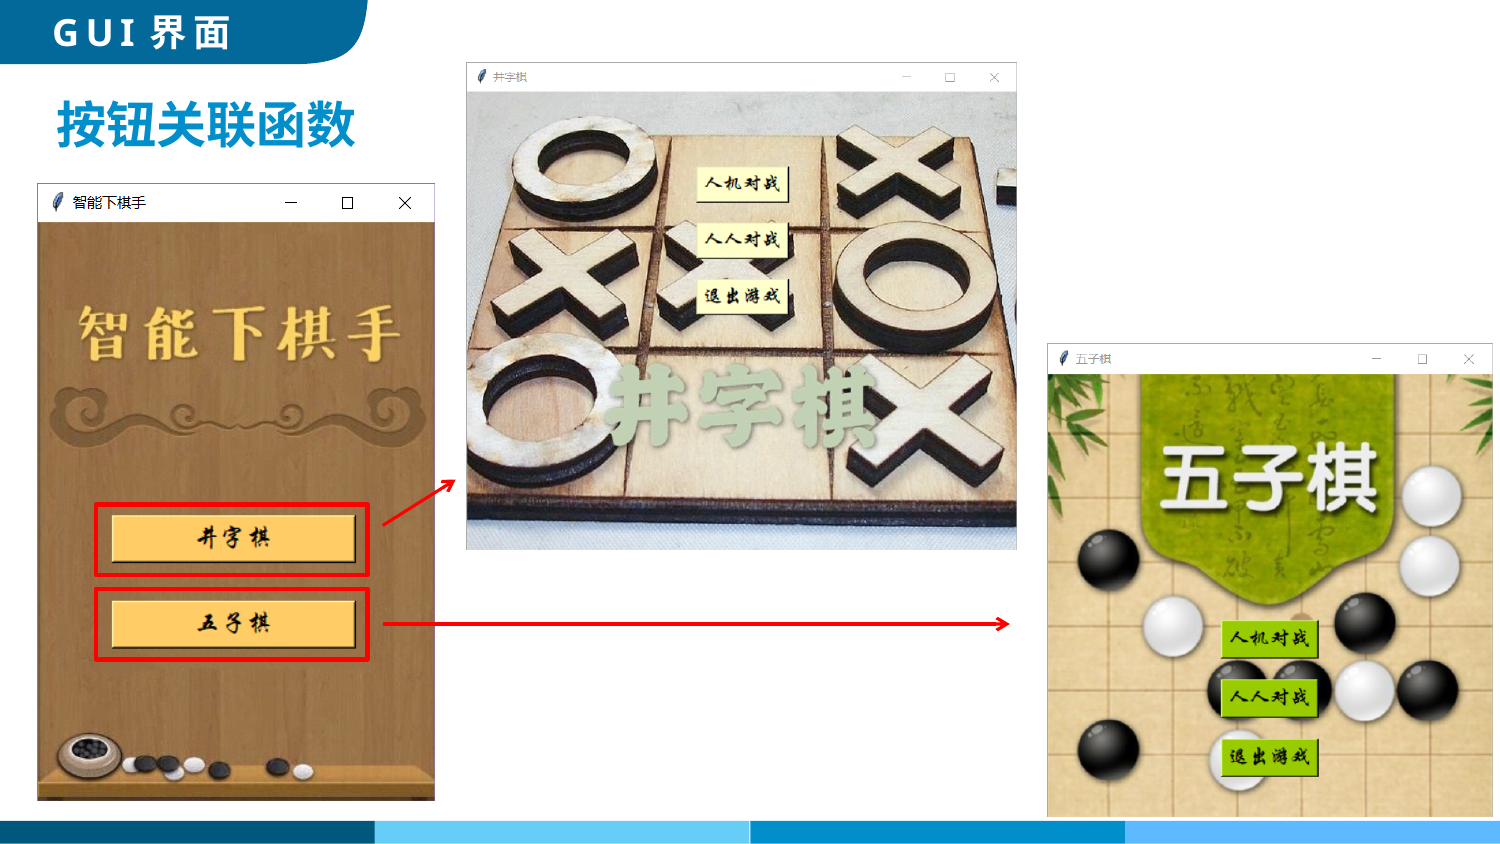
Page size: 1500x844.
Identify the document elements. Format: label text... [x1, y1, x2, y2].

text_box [0, 0, 368, 65]
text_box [382, 479, 456, 526]
text_box 按钮关联函数 [45, 87, 368, 159]
picture [1047, 343, 1493, 817]
picture [466, 62, 1017, 550]
picture [36, 183, 436, 802]
